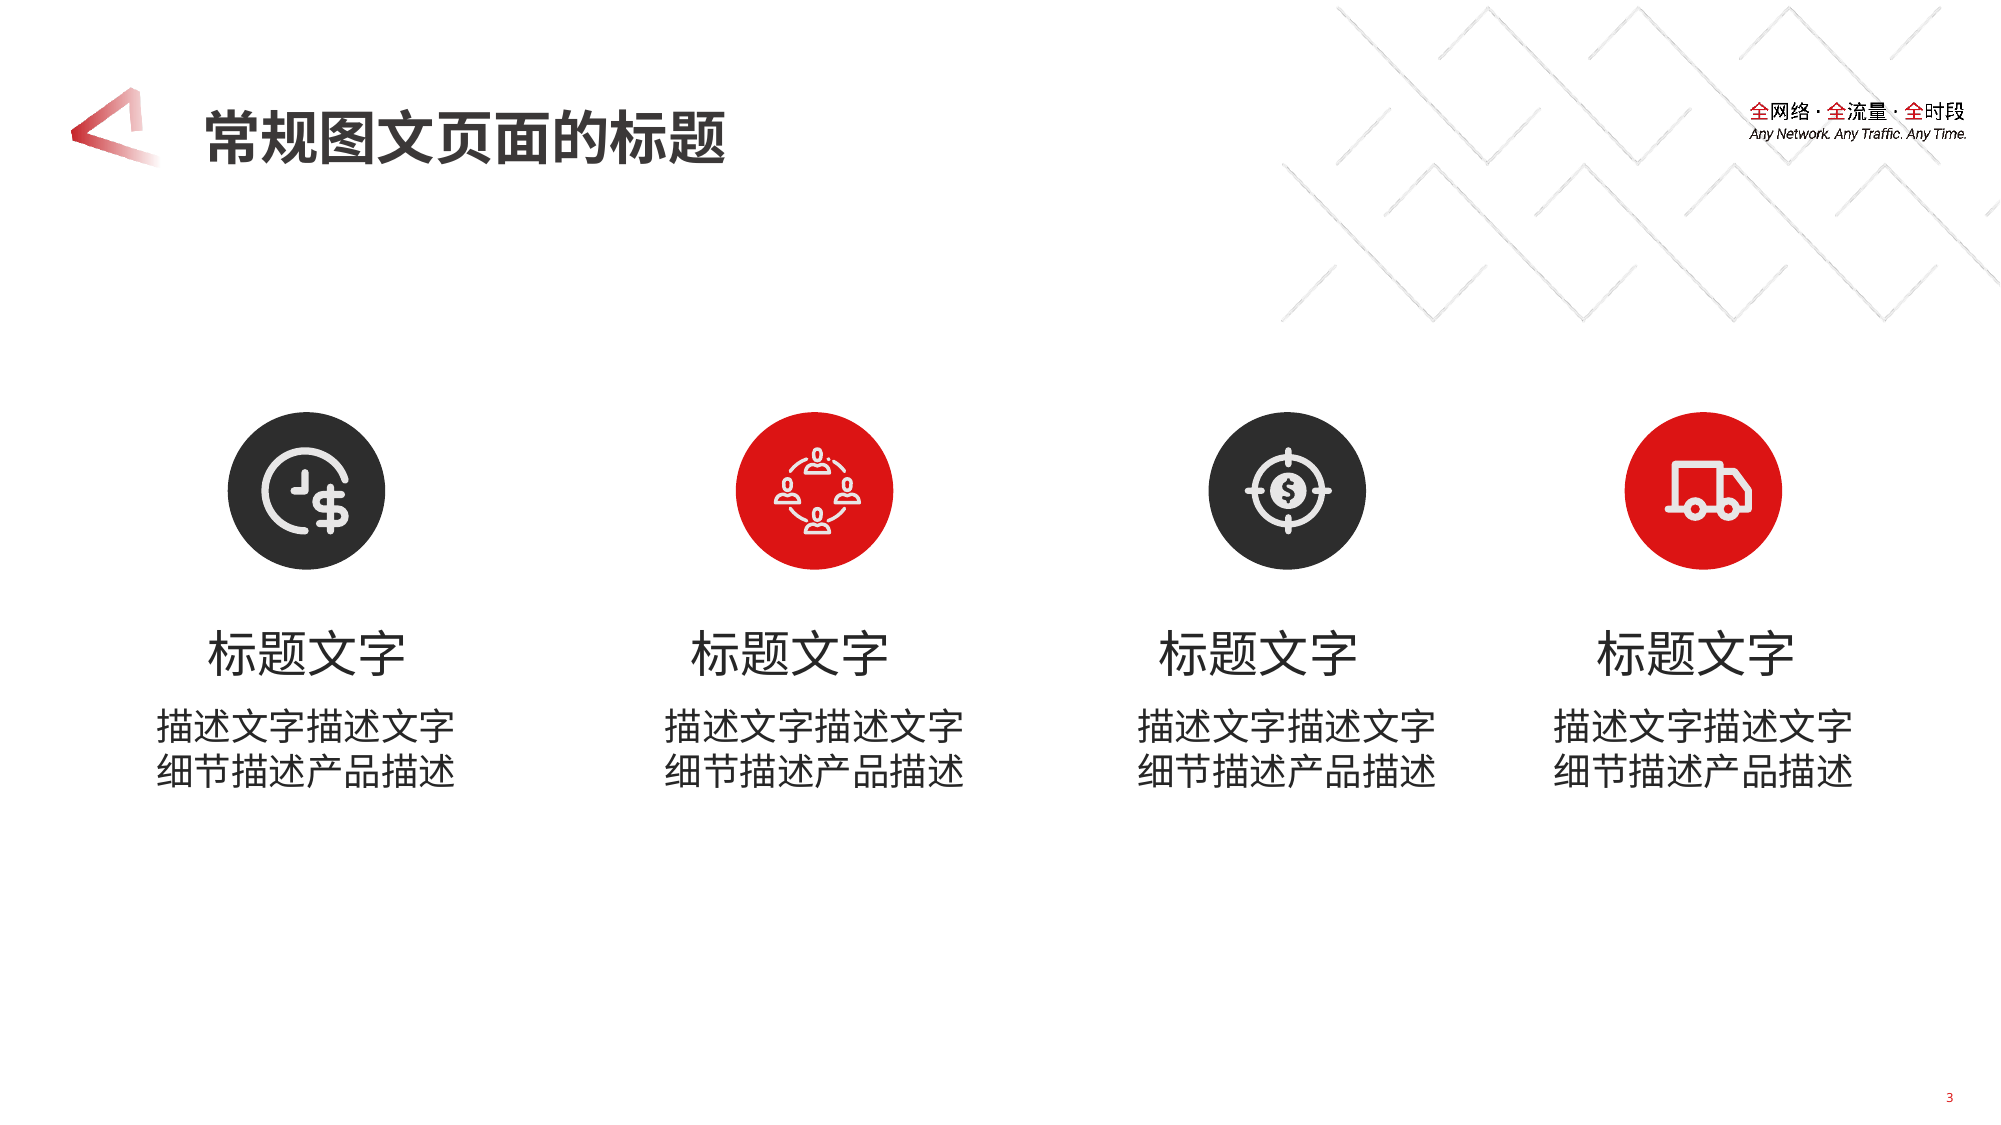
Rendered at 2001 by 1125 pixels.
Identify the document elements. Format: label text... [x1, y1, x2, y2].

picture [1236, 0, 2001, 394]
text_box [1055, 412, 1493, 802]
picture [68, 66, 187, 172]
title 常规图文页面的标题 [187, 45, 1494, 193]
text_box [547, 412, 1055, 802]
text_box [39, 412, 547, 802]
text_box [1493, 412, 1914, 802]
